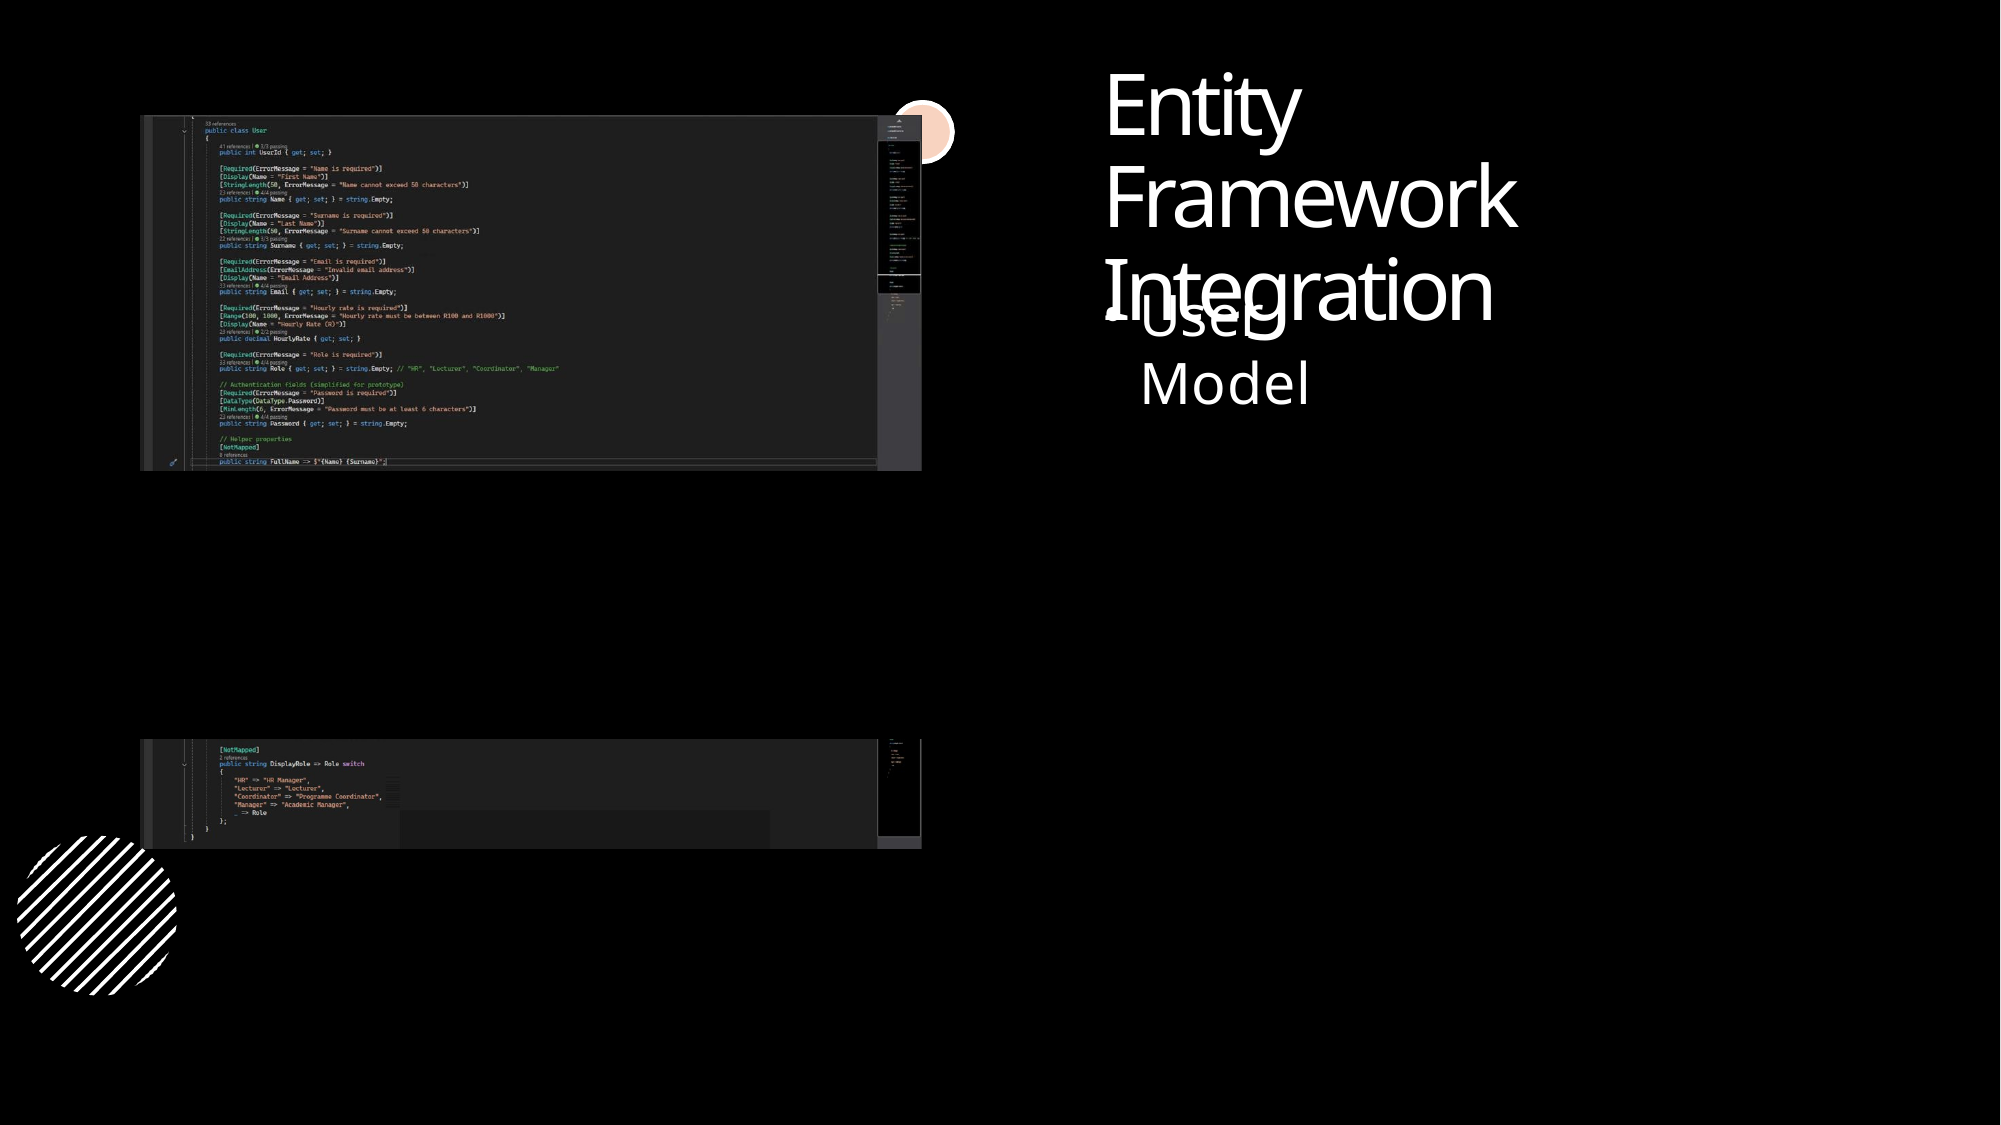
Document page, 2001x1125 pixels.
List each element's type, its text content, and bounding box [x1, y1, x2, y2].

text_box User Model [1099, 276, 1429, 417]
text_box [140, 99, 956, 471]
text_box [16, 738, 923, 996]
title Entity Framework Integration [1099, 45, 1706, 338]
